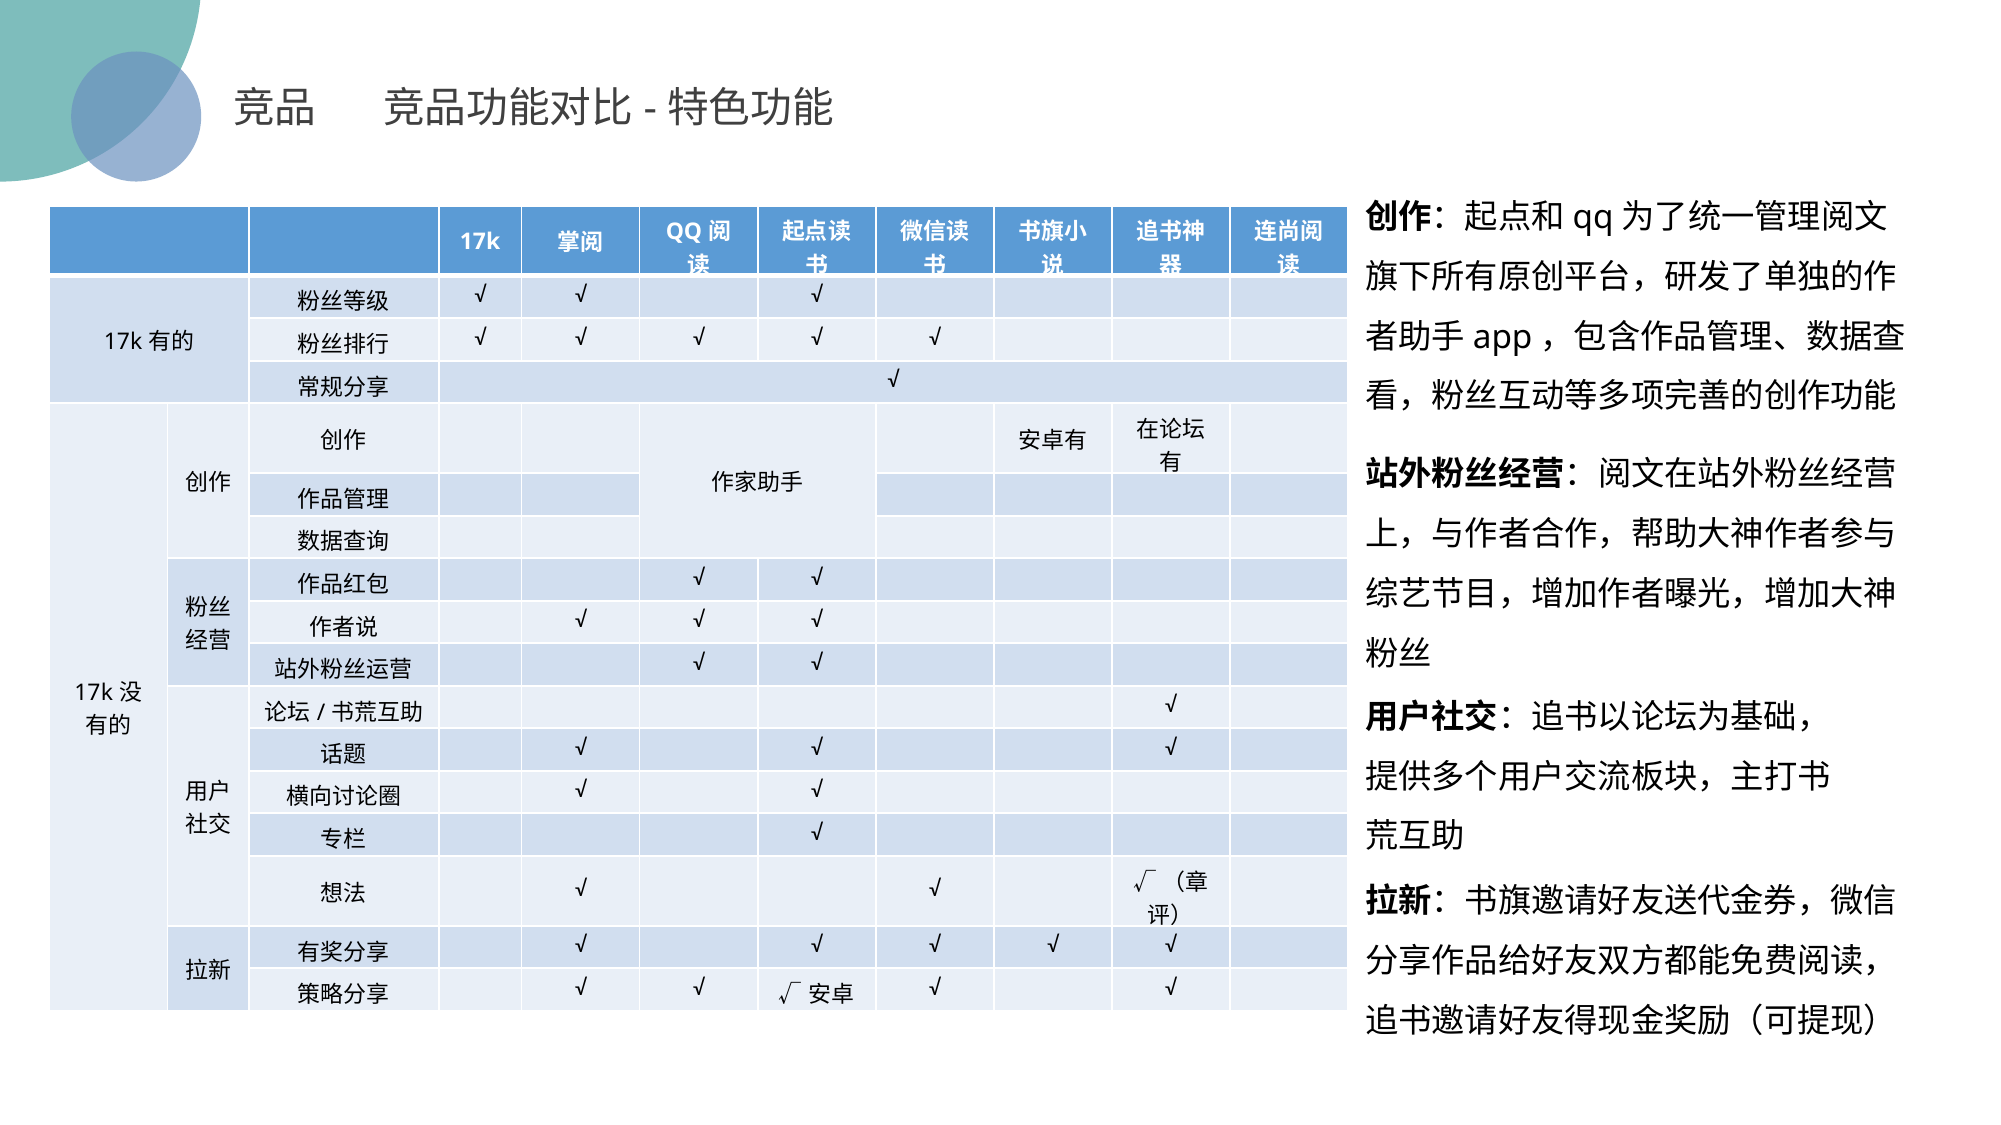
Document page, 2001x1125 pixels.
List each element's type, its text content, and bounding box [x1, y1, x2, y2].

table_cell 常规分享 [250, 362, 438, 402]
text_box [70, 50, 203, 183]
table_cell [877, 559, 993, 600]
table_cell [995, 602, 1111, 642]
table_cell 话题 [250, 729, 438, 770]
table_cell √ [640, 559, 757, 600]
table_cell 拉新 [168, 927, 248, 1010]
table_cell [440, 602, 521, 642]
table_cell [1231, 687, 1347, 727]
table_cell [522, 474, 639, 515]
table_cell [1113, 517, 1229, 557]
table_cell √ [759, 278, 875, 317]
table_cell √ [759, 319, 875, 360]
table_cell [877, 474, 993, 515]
table_cell [995, 857, 1111, 925]
table_cell [522, 687, 639, 727]
table_cell [440, 404, 521, 472]
table_cell [1231, 319, 1347, 360]
table_cell √ [522, 857, 639, 925]
table_cell √ [877, 319, 993, 360]
table_cell [877, 644, 993, 685]
table_cell [1231, 644, 1347, 685]
table_cell 有奖分享 [250, 927, 438, 967]
table_cell √安卓 [759, 969, 875, 1010]
table_cell √ [522, 602, 639, 642]
table_cell [877, 687, 993, 727]
table_cell [759, 687, 875, 727]
table_header 掌阅 [522, 207, 639, 273]
table_cell [877, 814, 993, 855]
table_cell [522, 404, 639, 472]
table_cell [995, 814, 1111, 855]
table_cell [522, 644, 639, 685]
table_cell [995, 687, 1111, 727]
table_cell [995, 517, 1111, 557]
table_cell [877, 278, 993, 317]
table_cell √ [759, 559, 875, 600]
table_cell [1113, 772, 1229, 812]
table_cell 17k有的 [50, 278, 248, 402]
table_cell √ [440, 362, 1347, 402]
table_cell [440, 969, 521, 1010]
table_cell 创作 [250, 404, 438, 472]
table_cell √ [759, 644, 875, 685]
table_cell [1231, 814, 1347, 855]
table_cell √ [640, 644, 757, 685]
table_header QQ阅读 [640, 207, 757, 273]
table_cell √ [1113, 927, 1229, 967]
table_cell [1113, 559, 1229, 600]
table_cell [640, 857, 757, 925]
table_cell [440, 687, 521, 727]
table_cell √ [440, 319, 521, 360]
table_cell √ [877, 927, 993, 967]
table_cell [1231, 517, 1347, 557]
table_cell 想法 [250, 857, 438, 925]
table_cell [1231, 602, 1347, 642]
text_box [0, 0, 202, 183]
table_cell √ [759, 814, 875, 855]
table_cell 粉丝经营 [168, 559, 248, 685]
table_cell √ [640, 602, 757, 642]
table_cell √ [522, 927, 639, 967]
table_cell [640, 687, 757, 727]
table_header 追书神器 [1113, 207, 1229, 273]
text_box 用户社交：追书以论坛为基础，提供多个用户交流板块，主打书荒互助 [1350, 680, 1867, 862]
table_header 书旗小说 [995, 207, 1111, 273]
table_cell 横向讨论圈 [250, 772, 438, 812]
table_cell [640, 927, 757, 967]
table_cell 站外粉丝运营 [250, 644, 438, 685]
table_cell [640, 278, 757, 317]
table_cell [759, 857, 875, 925]
table_cell √ [877, 969, 993, 1010]
table_cell [440, 857, 521, 925]
table_header 连尚阅读 [1231, 207, 1347, 273]
table_cell [1113, 319, 1229, 360]
table_cell √ [640, 319, 757, 360]
table_cell √ [522, 772, 639, 812]
table_cell 策略分享 [250, 969, 438, 1010]
table_header 17k [440, 207, 521, 273]
table_cell 安卓有 [995, 404, 1111, 472]
table_cell [522, 517, 639, 557]
table_cell [1113, 602, 1229, 642]
table_cell [522, 814, 639, 855]
table_cell [640, 729, 757, 770]
table_header [50, 207, 248, 273]
table_cell √ [1113, 687, 1229, 727]
text_box 拉新：书旗邀请好友送代金券，微信分享作品给好友双方都能免费阅读，追书邀请好友得现金奖励（可提现） [1350, 852, 1940, 1047]
table_cell [877, 772, 993, 812]
table_cell 在论坛有 [1113, 404, 1229, 472]
table_cell [440, 474, 521, 515]
table_cell [995, 319, 1111, 360]
table_cell [440, 559, 521, 600]
table_cell √ [640, 969, 757, 1010]
table_cell [440, 729, 521, 770]
table_cell [1231, 474, 1347, 515]
table_cell √ [759, 729, 875, 770]
table_cell √ [759, 602, 875, 642]
table_cell √ [759, 772, 875, 812]
table_cell [440, 517, 521, 557]
table_cell [877, 729, 993, 770]
table_header 微信读书 [877, 207, 993, 273]
table_cell [1231, 969, 1347, 1010]
table_cell 作品管理 [250, 474, 438, 515]
table_cell [995, 644, 1111, 685]
table_cell [522, 559, 639, 600]
table_cell 用户社交 [168, 687, 248, 925]
table_cell [1113, 278, 1229, 317]
table_cell [995, 474, 1111, 515]
table_cell 17k没有的 [50, 404, 167, 1010]
table_header 起点读书 [759, 207, 875, 273]
table_cell √ [995, 927, 1111, 967]
table_cell [995, 772, 1111, 812]
table_cell [995, 969, 1111, 1010]
table_cell √（章评） [1113, 857, 1229, 925]
table_cell √ [522, 319, 639, 360]
table_cell 粉丝等级 [250, 278, 438, 317]
table_cell √ [1113, 729, 1229, 770]
table_cell [1231, 857, 1347, 925]
table_cell [877, 602, 993, 642]
table_cell [1231, 404, 1347, 472]
table_cell 数据查询 [250, 517, 438, 557]
table_cell [1113, 644, 1229, 685]
table_cell [1113, 814, 1229, 855]
table_header [250, 207, 438, 273]
table_cell [440, 772, 521, 812]
table_cell 专栏 [250, 814, 438, 855]
table_cell √ [1113, 969, 1229, 1010]
table_cell √ [522, 278, 639, 317]
table_cell [995, 559, 1111, 600]
text_box 竞品 竞品功能对比-特色功能 [218, 73, 849, 139]
table_cell [877, 517, 993, 557]
table_cell 作家助手 [640, 404, 875, 557]
table_cell [440, 644, 521, 685]
table_cell 粉丝排行 [250, 319, 438, 360]
table_cell √ [759, 927, 875, 967]
table_cell 创作 [168, 404, 248, 557]
table_cell [1231, 729, 1347, 770]
text_box 站外粉丝经营：阅文在站外粉丝经营上，与作者合作，帮助大神作者参与综艺节目，增加作者曝光，增加大神粉丝 [1350, 425, 1923, 680]
table_cell [1231, 772, 1347, 812]
table_cell [995, 729, 1111, 770]
table_cell [1231, 559, 1347, 600]
table_cell √ [522, 969, 639, 1010]
text_box 创作：起点和qq为了统一管理阅文旗下所有原创平台，研发了单独的作者助手app，包含作品管理、数据查看，粉丝互动等多项完善的创作功能 [1350, 167, 1923, 422]
table_cell 论坛/书荒互助 [250, 687, 438, 727]
table_cell 作者说 [250, 602, 438, 642]
table_cell √ [440, 278, 521, 317]
table_cell [1231, 278, 1347, 317]
table_cell [440, 927, 521, 967]
table_cell [640, 772, 757, 812]
table_cell [1113, 474, 1229, 515]
table_cell [1231, 927, 1347, 967]
table_cell [640, 814, 757, 855]
table_cell [877, 404, 993, 472]
table_cell [995, 278, 1111, 317]
table_cell √ [522, 729, 639, 770]
table_cell √ [877, 857, 993, 925]
table_cell 作品红包 [250, 559, 438, 600]
table_cell [440, 814, 521, 855]
